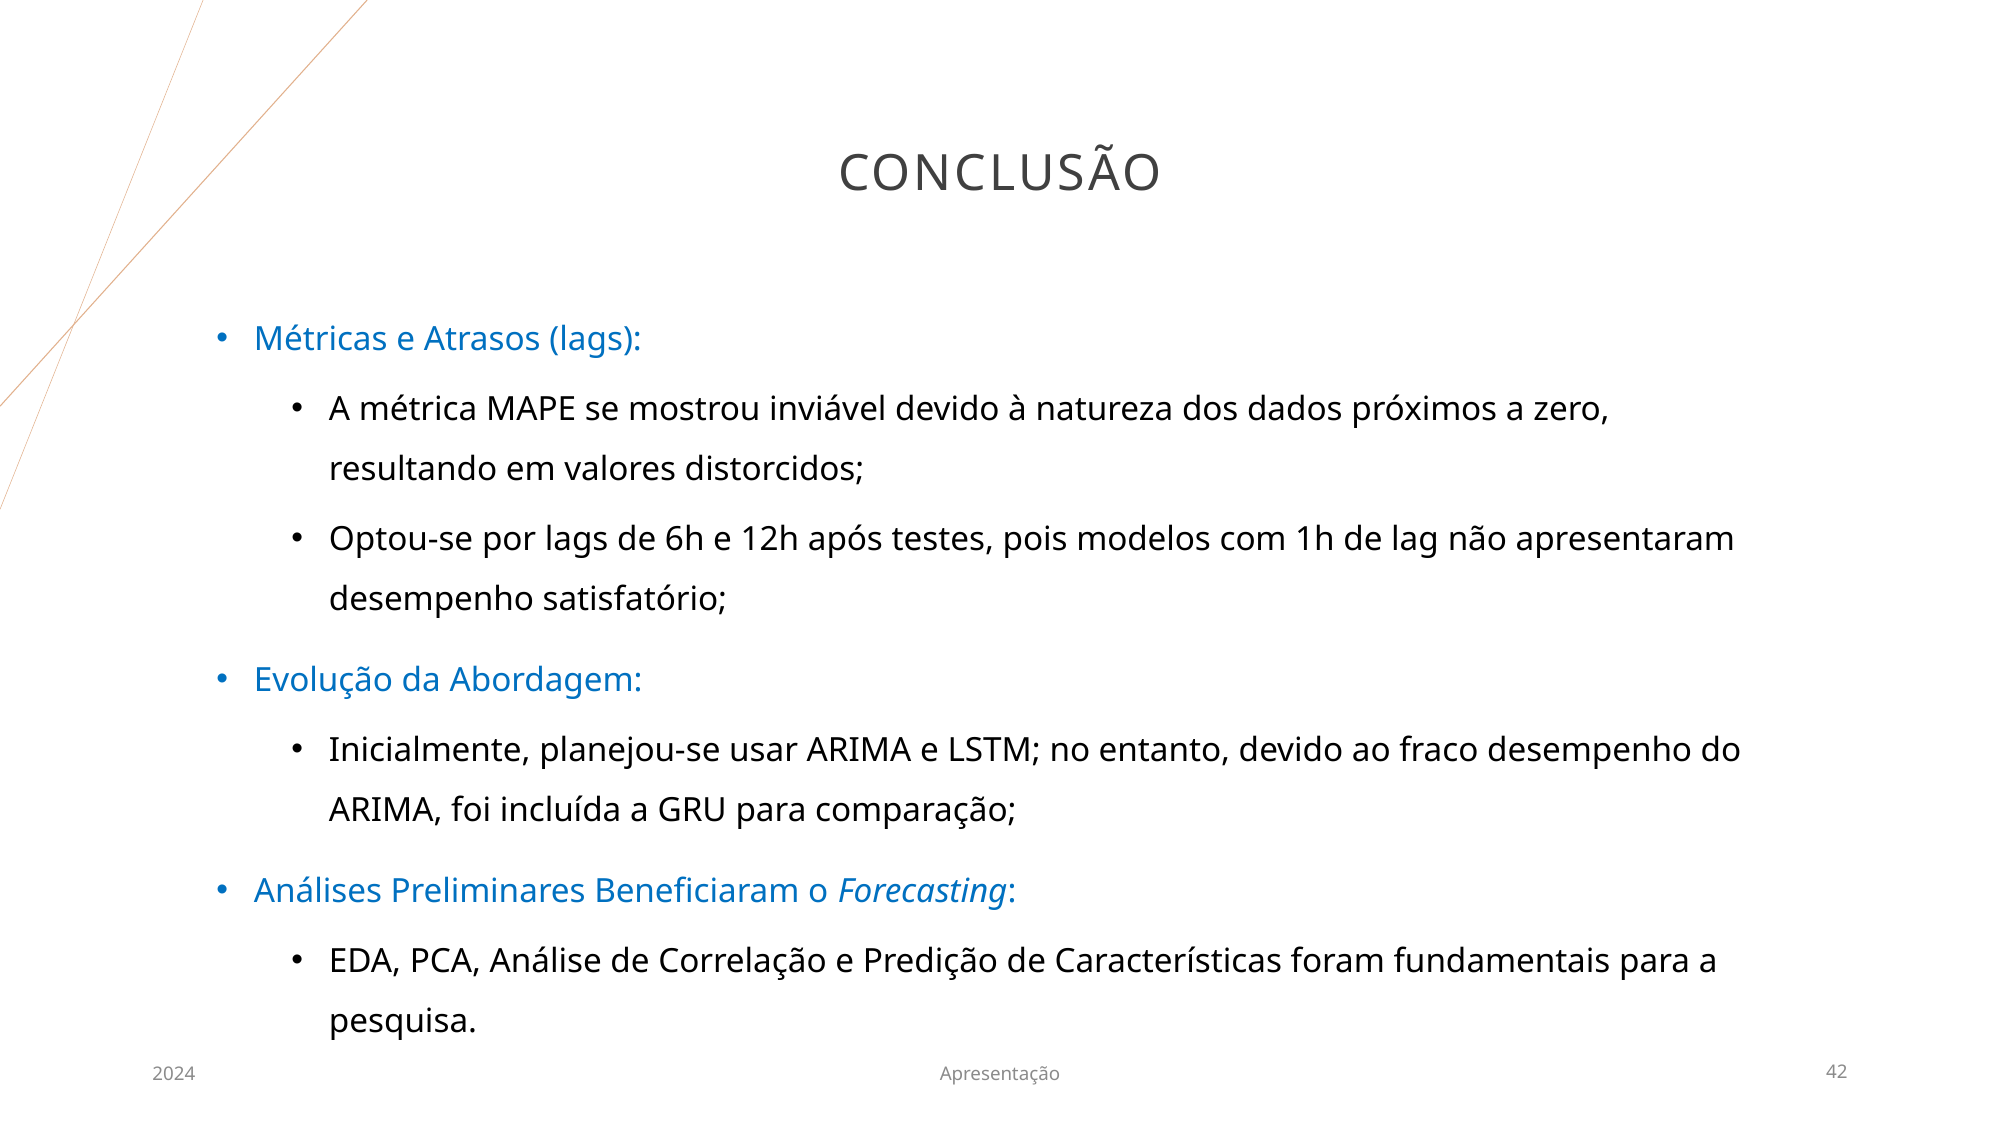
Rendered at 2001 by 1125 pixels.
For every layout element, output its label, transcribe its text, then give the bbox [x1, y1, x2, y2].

text_box Métricas e Atrasos (lags): A métrica MAPE se mostrou inviável devido à natureza dos dados próximos a zero, resultando em valores distorcidos; Optou-se por lags de 6h e 12h após testes, pois modelos com 1h de lag não apresentaram desempenho satisfatório; Evolução da Abordagem: Inicialmente, planejou-se usar ARIMA e LSTM; no entanto, devido ao fraco desempenho do ARIMA, foi incluída a GRU para comparação; Análises Preliminares Beneficiaram o Forecasting: EDA, PCA, Análise de Correlação e Predição de Características foram fundamentais para a pesquisa. [201, 289, 1799, 1014]
title CONCLUSÃO [309, 111, 1691, 238]
footer Apresentação [662, 1042, 1338, 1103]
slide_number 2024 [137, 1042, 588, 1103]
slide_number 42 [1412, 1042, 1863, 1103]
